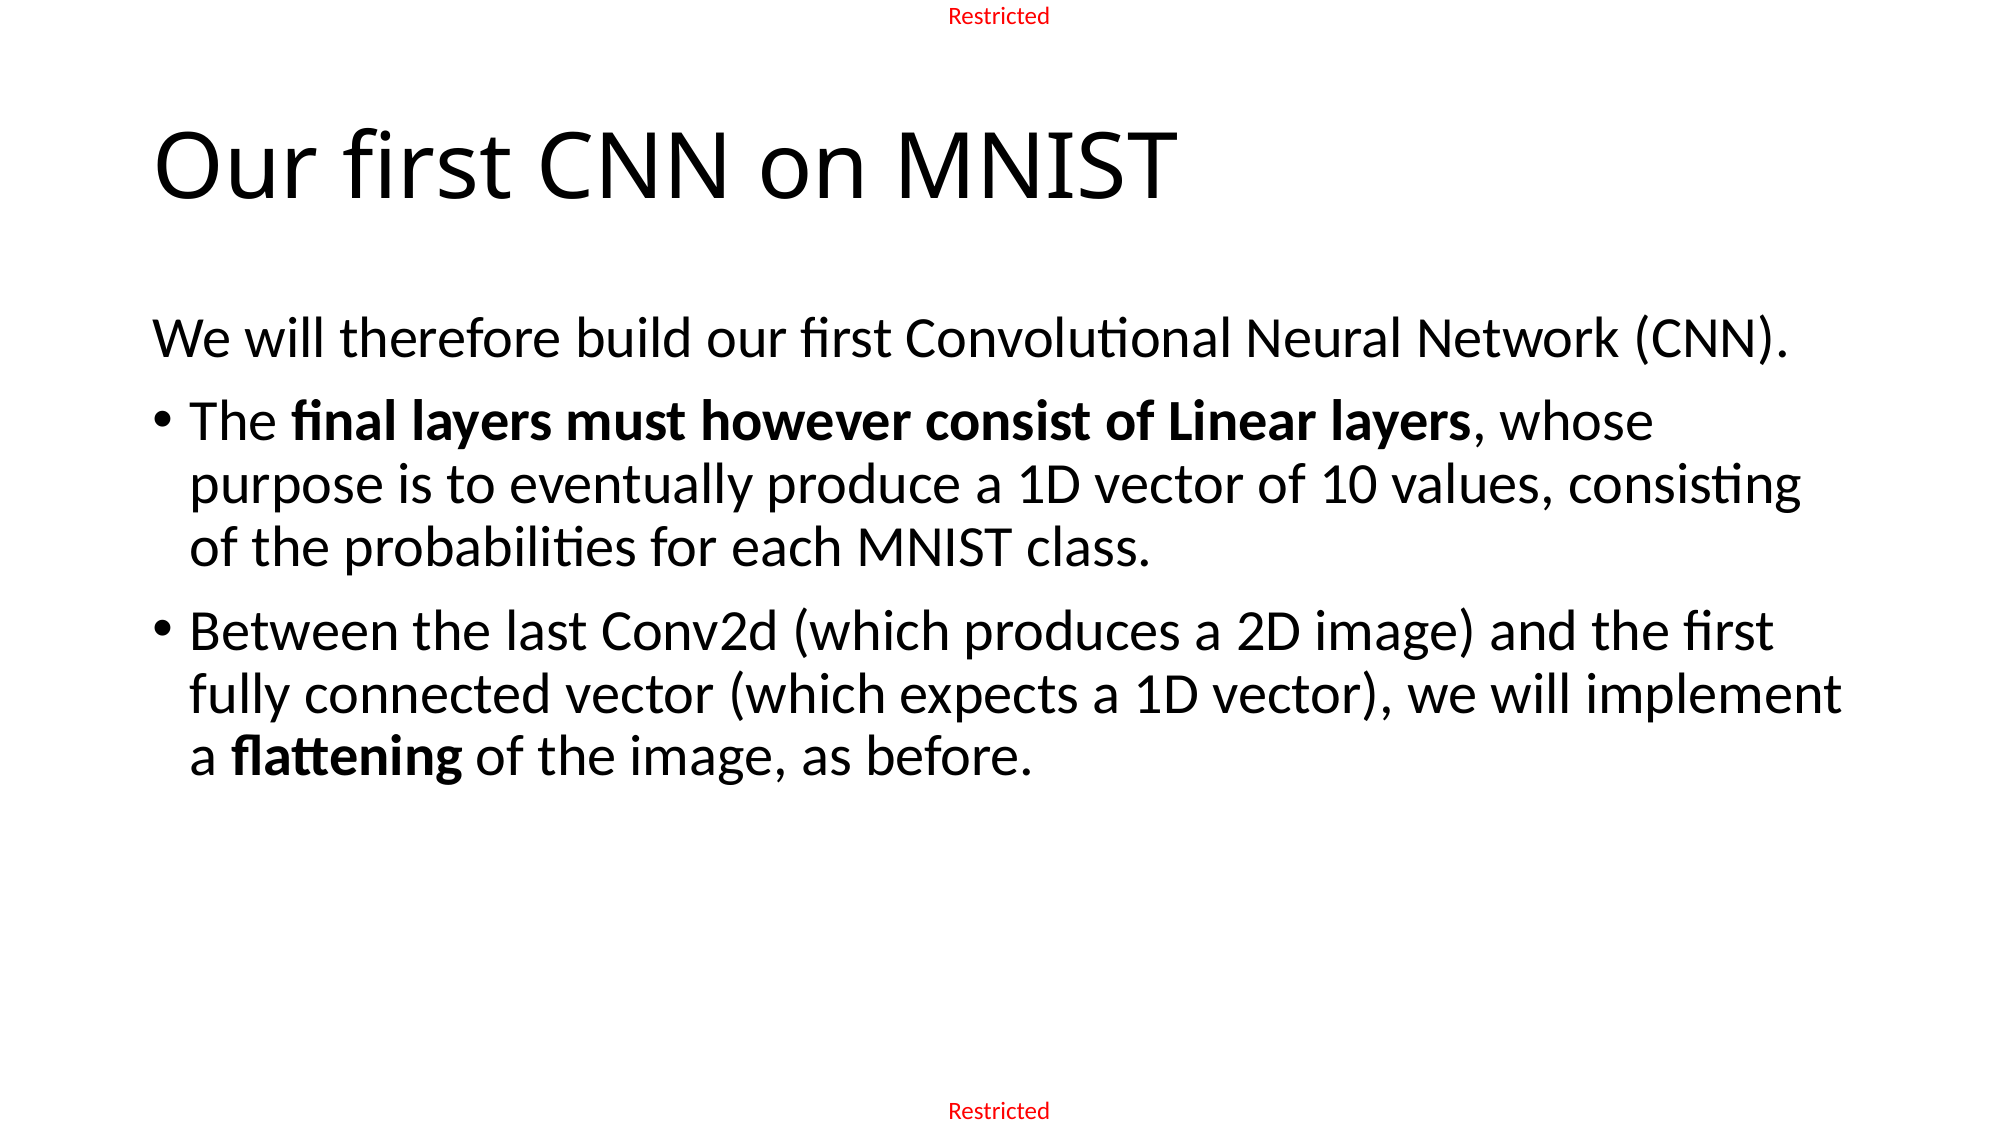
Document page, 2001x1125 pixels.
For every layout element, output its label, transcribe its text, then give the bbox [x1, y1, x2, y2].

list We will therefore build our first Convolutional Neural Network (CNN). The final layers must however consist of Linear layers, whose purpose is to eventually produce a 1D vector of 10 values, consisting of the probabilities for each MNIST class. Between the last Conv2d (which produces a 2D image) and the first fully connected vector (which expects a 1D vector), we will implement a flattening of the image, as before. [137, 299, 1863, 1125]
title Our first CNN on MNIST [137, 59, 1863, 278]
